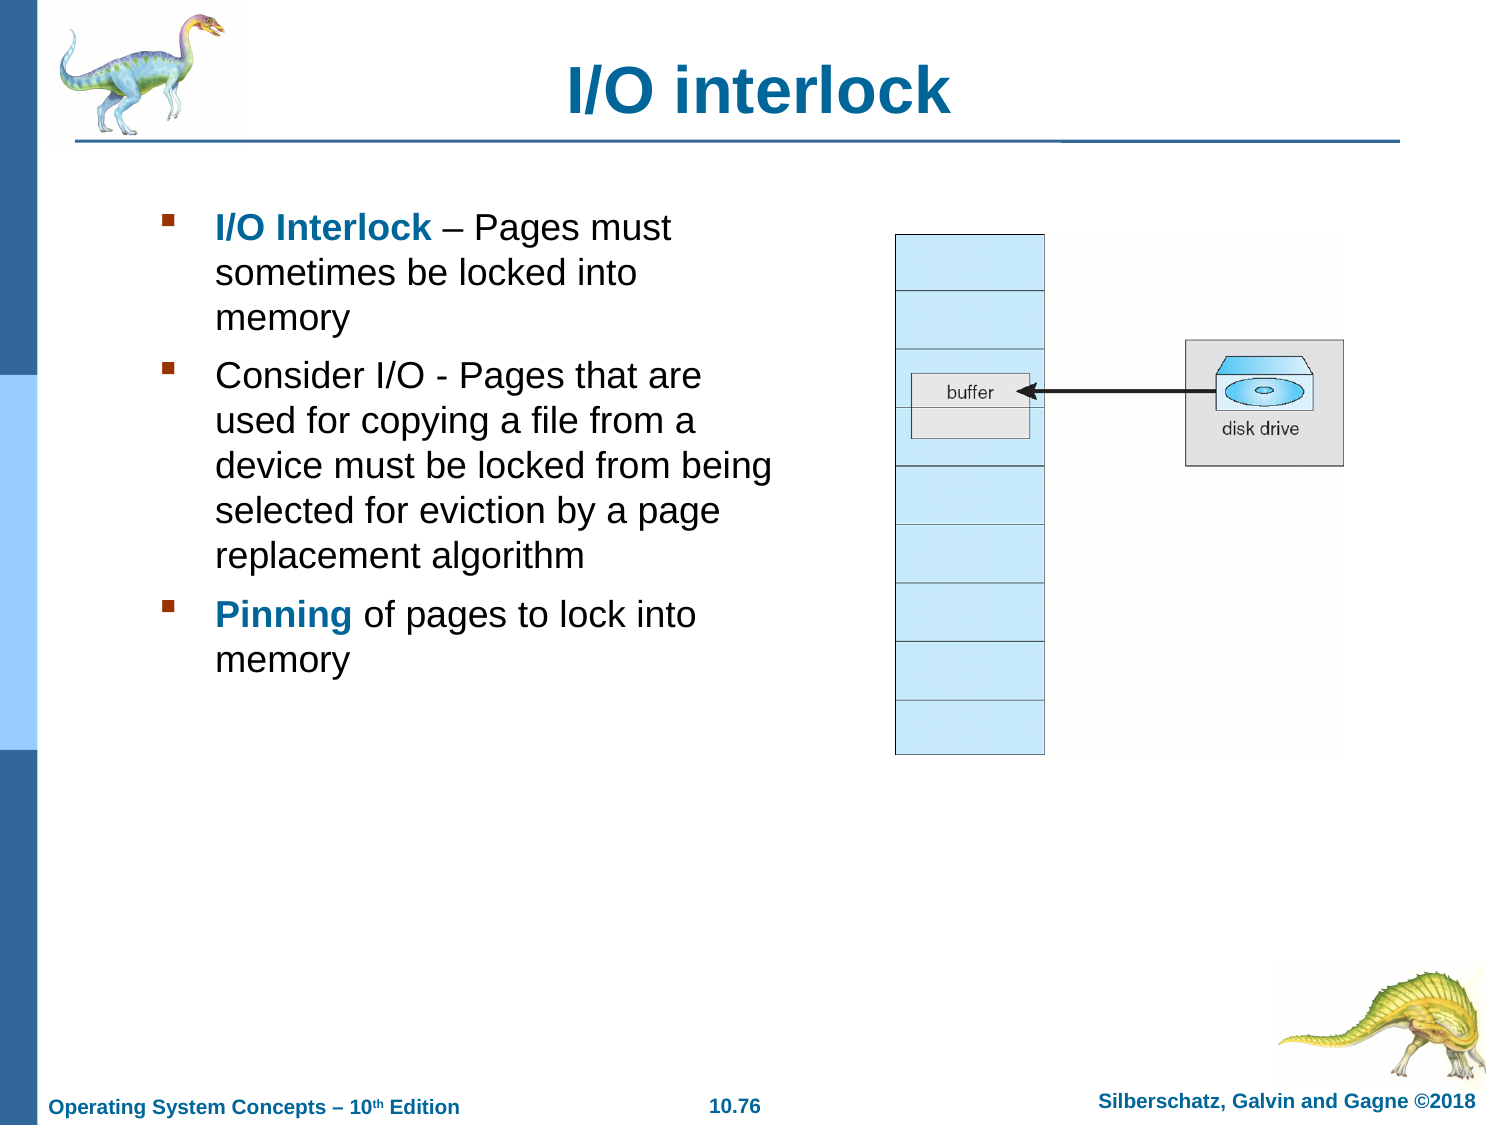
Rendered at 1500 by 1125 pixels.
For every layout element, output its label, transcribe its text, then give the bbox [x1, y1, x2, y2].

picture [895, 234, 1344, 755]
picture [46, 0, 243, 149]
picture [1275, 959, 1486, 1090]
title I/O interlock [119, 40, 1399, 135]
list I/O Interlock – Pages must sometimes be locked into memory Consider I/O - Pages that are used for copying a file from a device must be locked from being selected for eviction by a page replacement algorithm Pinning of pages to lock into memory [143, 195, 789, 928]
